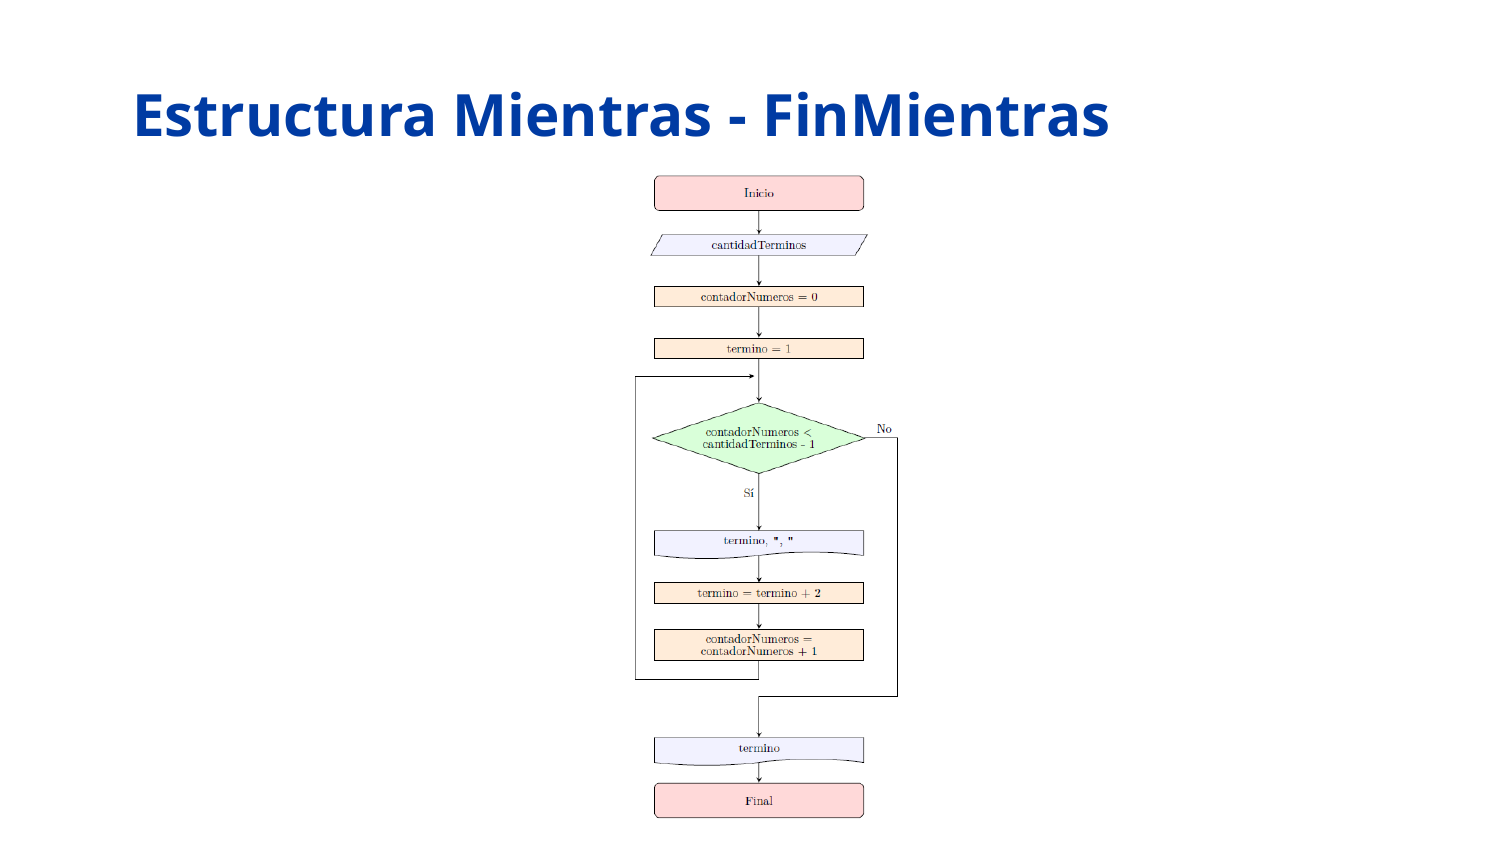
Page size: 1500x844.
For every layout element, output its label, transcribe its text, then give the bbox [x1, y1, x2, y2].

title Estructura Mientras - FinMientras [116, 63, 1383, 157]
picture [571, 171, 928, 832]
